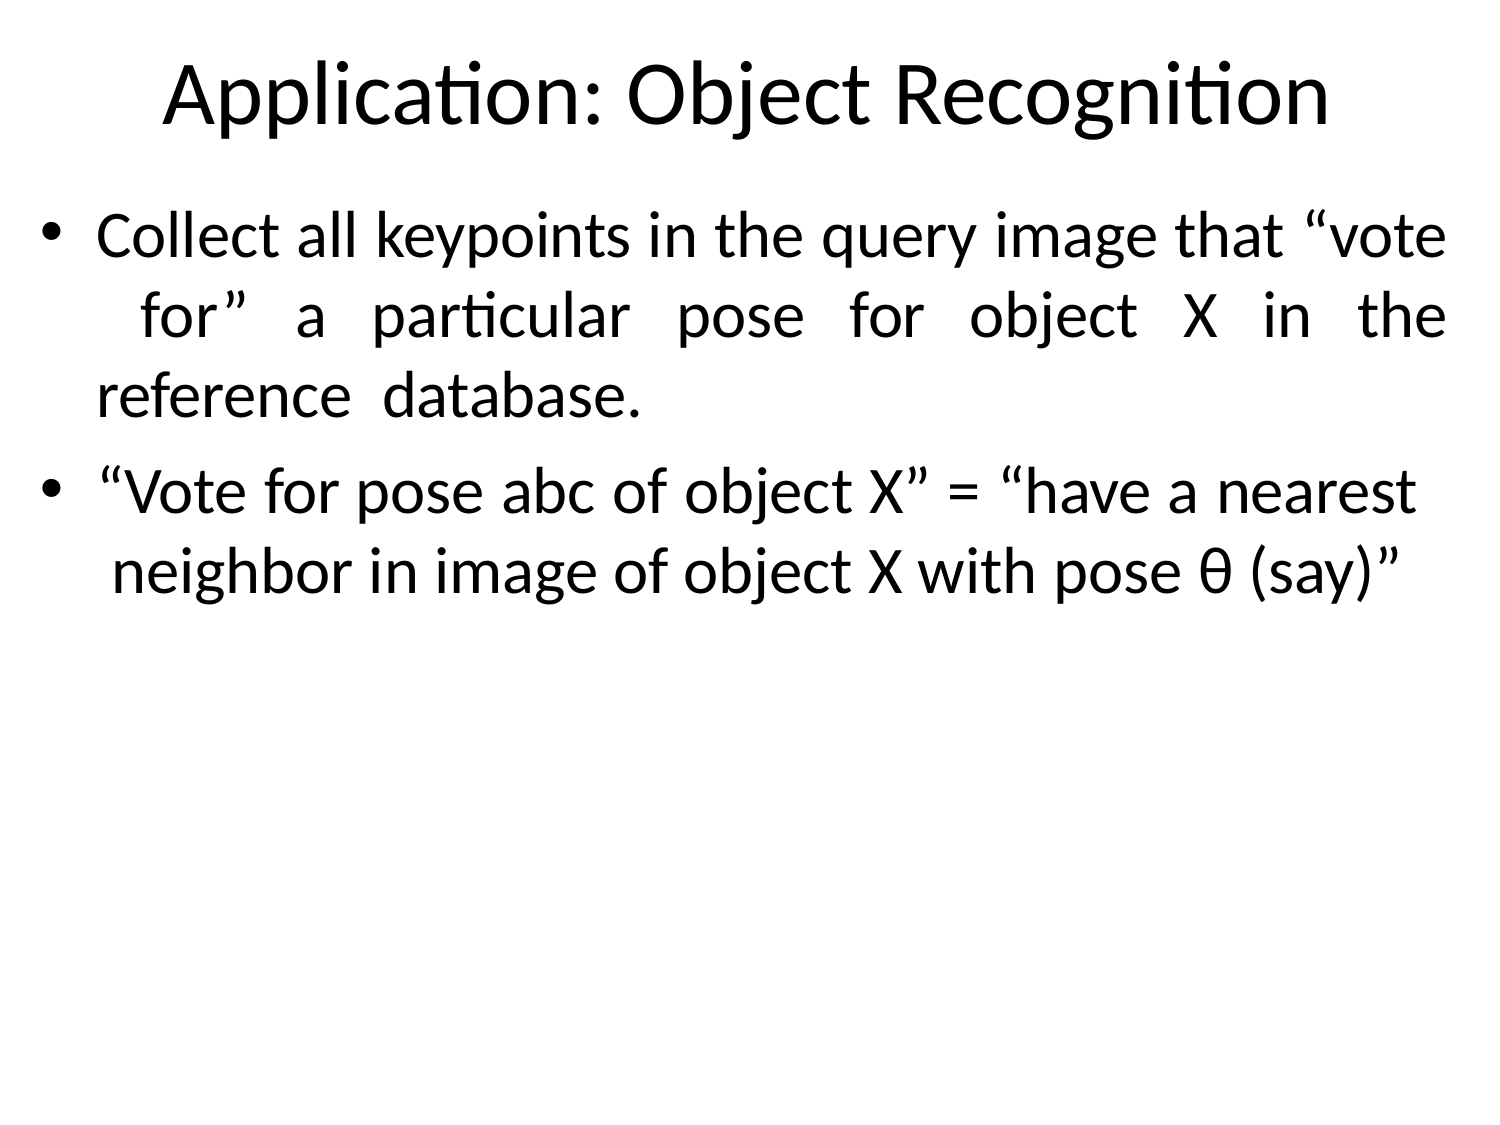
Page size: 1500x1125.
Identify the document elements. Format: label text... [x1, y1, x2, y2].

title Application: Object Recognition [159, 30, 1341, 188]
text_box Collect all keypoints in the query image that “vote for” a particular pose for object X in the reference database. “Vote for pose abc of object X” = “have a nearest neighbor in image of object X with pose θ (say)” [37, 188, 1449, 607]
